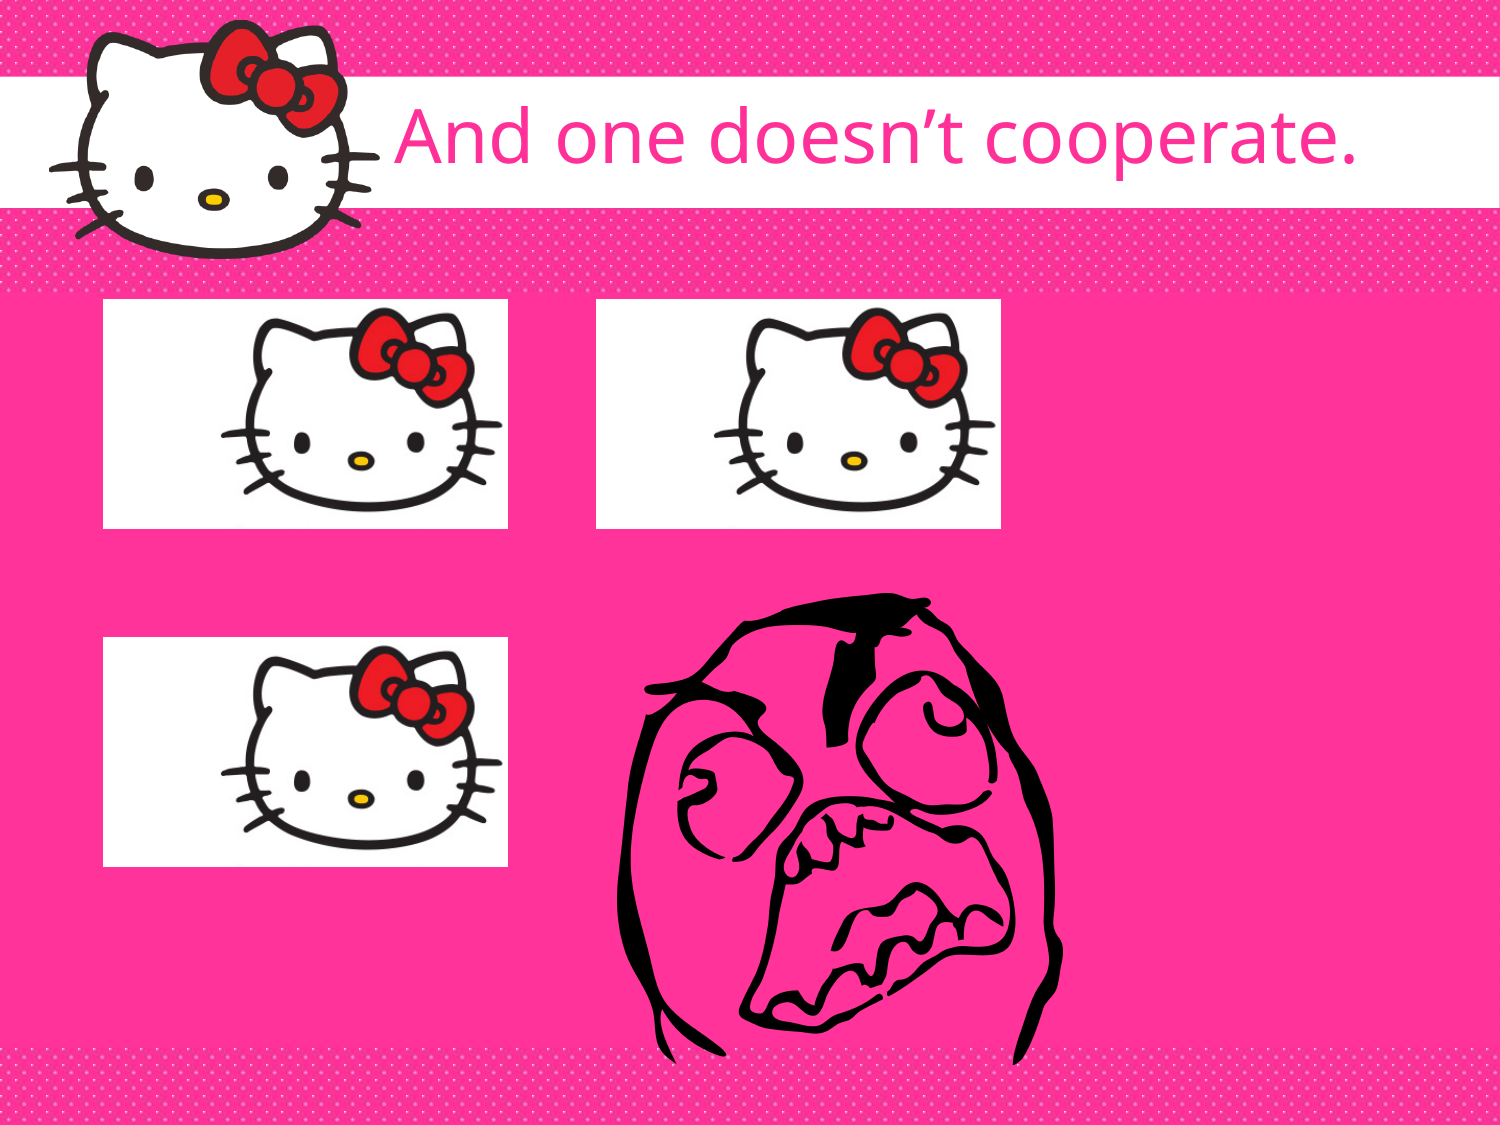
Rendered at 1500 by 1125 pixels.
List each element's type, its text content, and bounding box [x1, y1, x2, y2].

picture [103, 637, 508, 867]
picture [596, 299, 1001, 529]
picture [103, 299, 508, 529]
title And one doesn’t cooperate. [379, 87, 1482, 191]
picture [0, 593, 1500, 1125]
picture [0, 0, 1500, 293]
